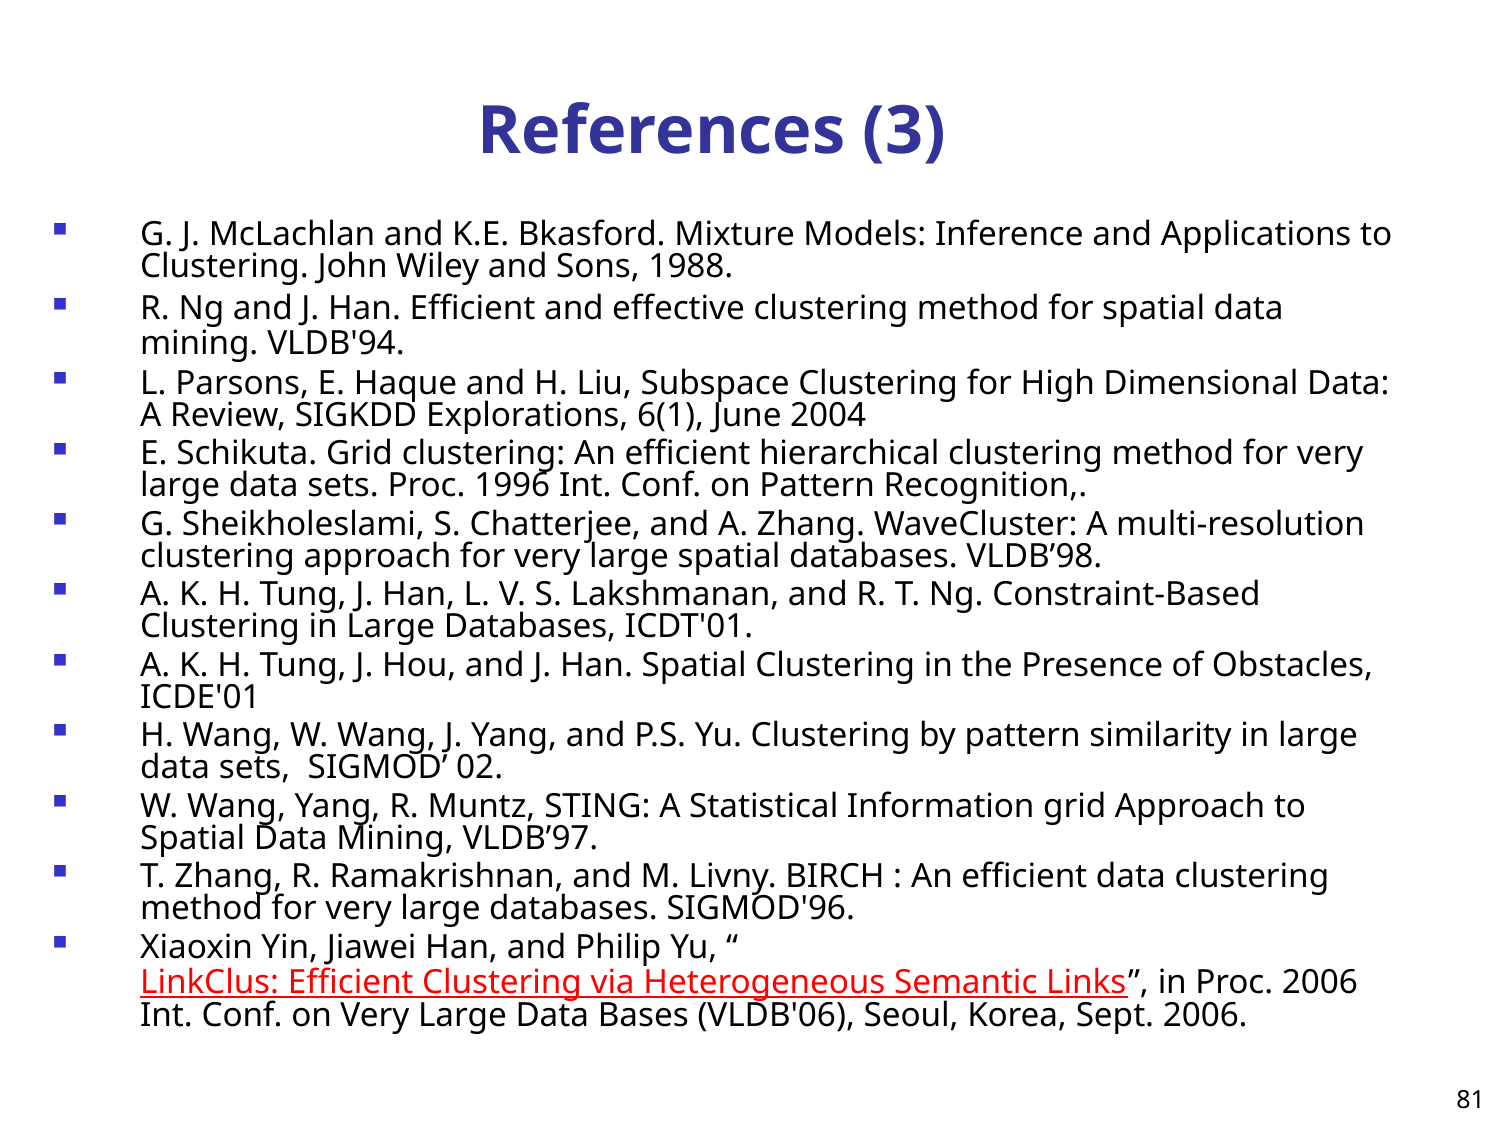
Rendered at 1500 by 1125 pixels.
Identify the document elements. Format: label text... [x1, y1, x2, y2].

slide_number 81 [1187, 1062, 1500, 1125]
title References (3) [249, 62, 1175, 191]
list G. J. McLachlan and K.E. Bkasford. Mixture Models: Inference and Applications to Clustering. John Wiley and Sons, 1988. R. Ng and J. Han. Efficient and effective clustering method for spatial data mining. VLDB'94. L. Parsons, E. Haque and H. Liu, Subspace Clustering for High Dimensional Data: A Review, SIGKDD Explorations, 6(1), June 2004 E. Schikuta. Grid clustering: An efficient hierarchical clustering method for very large data sets. Proc. 1996 Int. Conf. on Pattern Recognition,. G. Sheikholeslami, S. Chatterjee, and A. Zhang. WaveCluster: A multi-resolution clustering approach for very large spatial databases. VLDB’98. A. K. H. Tung, J. Han, L. V. S. Lakshmanan, and R. T. Ng. Constraint-Based Clustering in Large Databases, ICDT'01. A. K. H. Tung, J. Hou, and J. Han. Spatial Clustering in the Presence of Obstacles, ICDE'01 H. Wang, W. Wang, J. Yang, and P.S. Yu. Clustering by pattern similarity in large data sets, SIGMOD’ 02. W. Wang, Yang, R. Muntz, STING: A Statistical Information grid Approach to Spatial Data Mining, VLDB’97. T. Zhang, R. Ramakrishnan, and M. Livny. BIRCH : An efficient data clustering method for very large databases. SIGMOD'96. Xiaoxin Yin, Jiawei Han, and Philip Yu, “LinkClus: Efficient Clustering via Heterogeneous Semantic Links”, in Proc. 2006 Int. Conf. on Very Large Data Bases (VLDB'06), Seoul, Korea, Sept. 2006. [37, 212, 1425, 1038]
